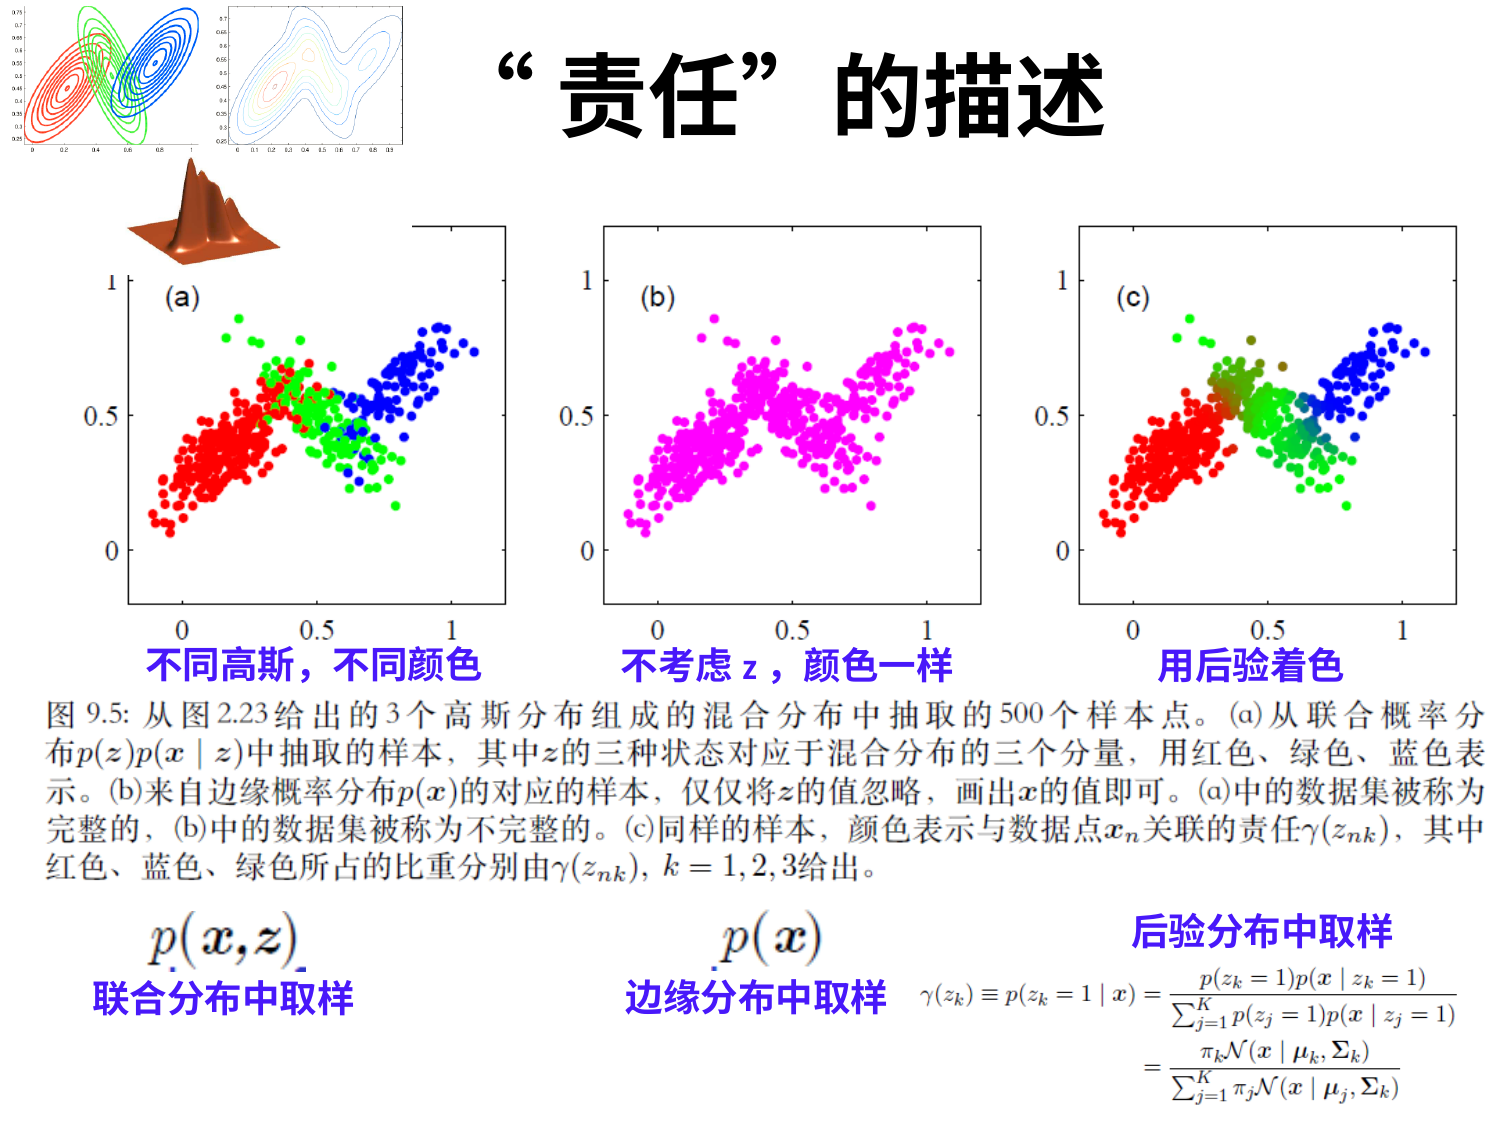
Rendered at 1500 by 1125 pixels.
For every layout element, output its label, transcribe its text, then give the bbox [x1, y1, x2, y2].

picture [34, 212, 1497, 894]
text_box 后验分布中取样 [1116, 902, 1436, 950]
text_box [142, 911, 306, 972]
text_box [711, 906, 835, 972]
title “责任”的描述 [412, 0, 1451, 188]
text_box 联合分布中取样 [77, 967, 397, 1028]
text_box 边缘分布中取样 [610, 966, 896, 1026]
picture [902, 951, 1500, 1115]
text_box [0, 0, 412, 275]
